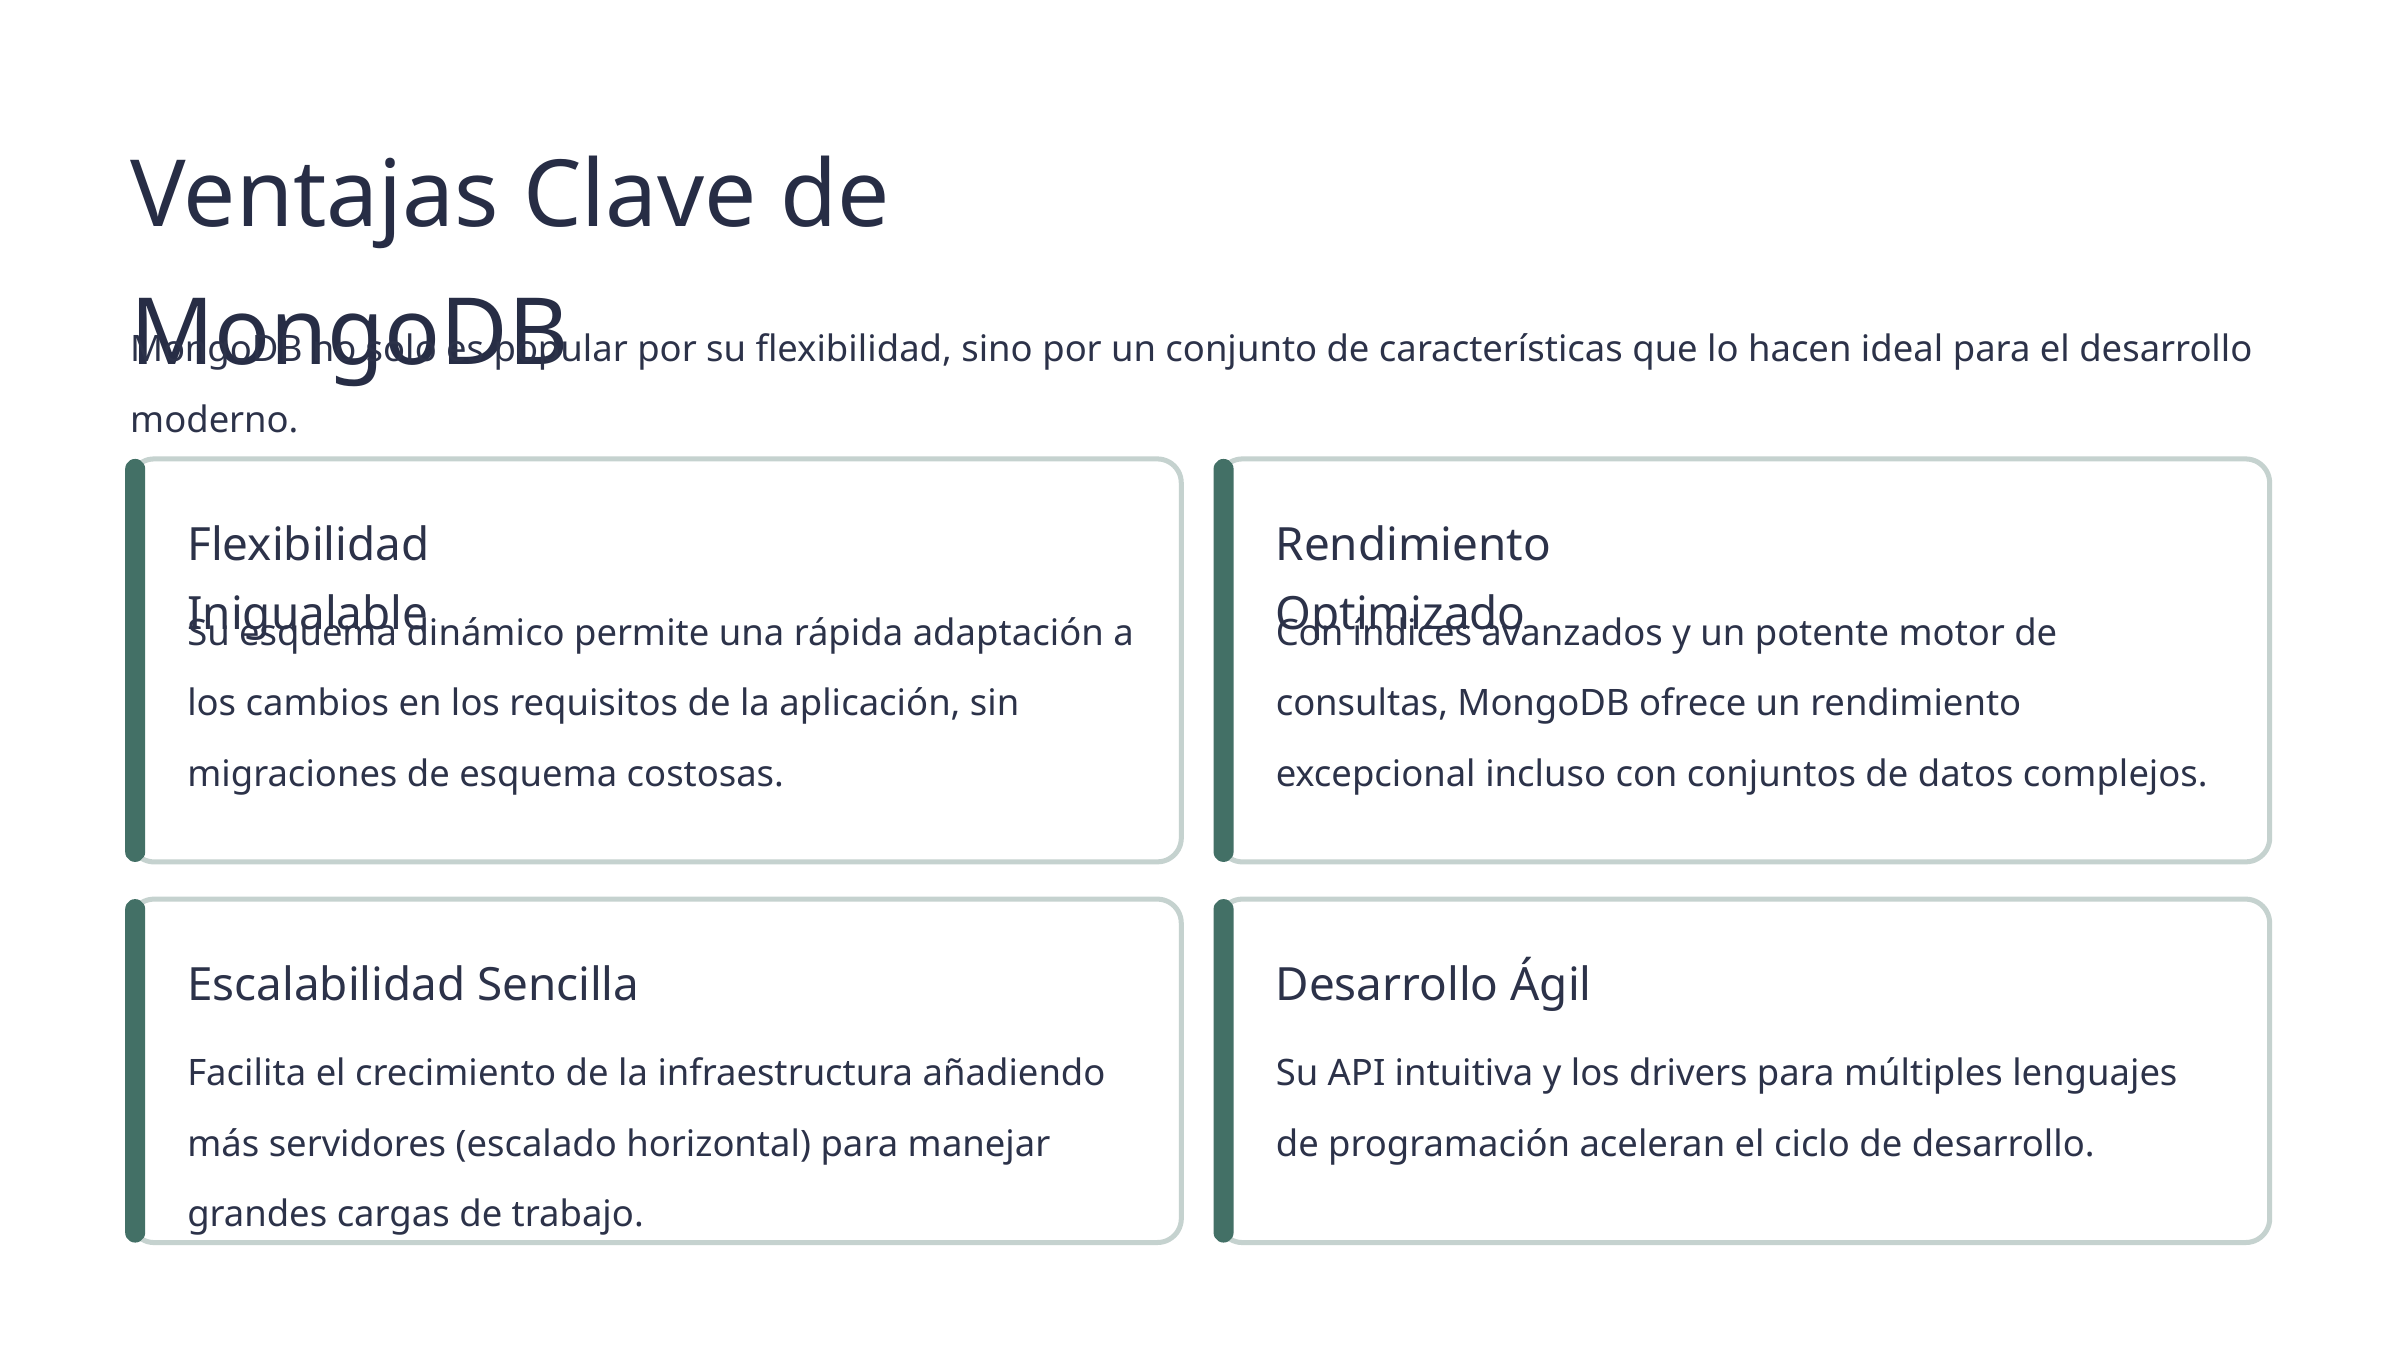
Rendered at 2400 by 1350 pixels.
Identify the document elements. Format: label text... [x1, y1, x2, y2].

text_box [1213, 899, 1234, 1243]
text_box [1231, 899, 2270, 1243]
text_box Desarrollo Ágil [1275, 941, 1741, 1000]
text_box [125, 458, 146, 862]
text_box Rendimiento Optimizado [1275, 501, 1788, 560]
text_box Ventajas Clave de MongoDB [130, 107, 1274, 224]
text_box Con índices avanzados y un potente motor de consultas, MongoDB ofrece un rendimiento excepcional incluso con conjuntos de datos complejos. [1275, 581, 2228, 820]
text_box Su esquema dinámico permite una rápida adaptación a los cambios en los requisitos de la aplicación, sin migraciones de esquema costosas. [187, 581, 1140, 761]
text_box Flexibilidad Inigualable [187, 501, 660, 560]
text_box [142, 458, 1182, 862]
text_box [1231, 458, 2270, 862]
text_box Escalabilidad Sencilla [187, 941, 653, 1000]
text_box [1213, 458, 1234, 862]
text_box Su API intuitiva y los drivers para múltiples lenguajes de programación aceleran el ciclo de desarrollo. [1275, 1021, 2228, 1141]
text_box [125, 899, 146, 1243]
text_box [142, 899, 1182, 1243]
text_box Facilita el crecimiento de la infraestructura añadiendo más servidores (escalado horizontal) para manejar grandes cargas de trabajo. [187, 1021, 1140, 1201]
text_box MongoDB no solo es popular por su flexibilidad, sino por un conjunto de características que lo hacen ideal para el desarrollo moderno. [130, 297, 2270, 417]
